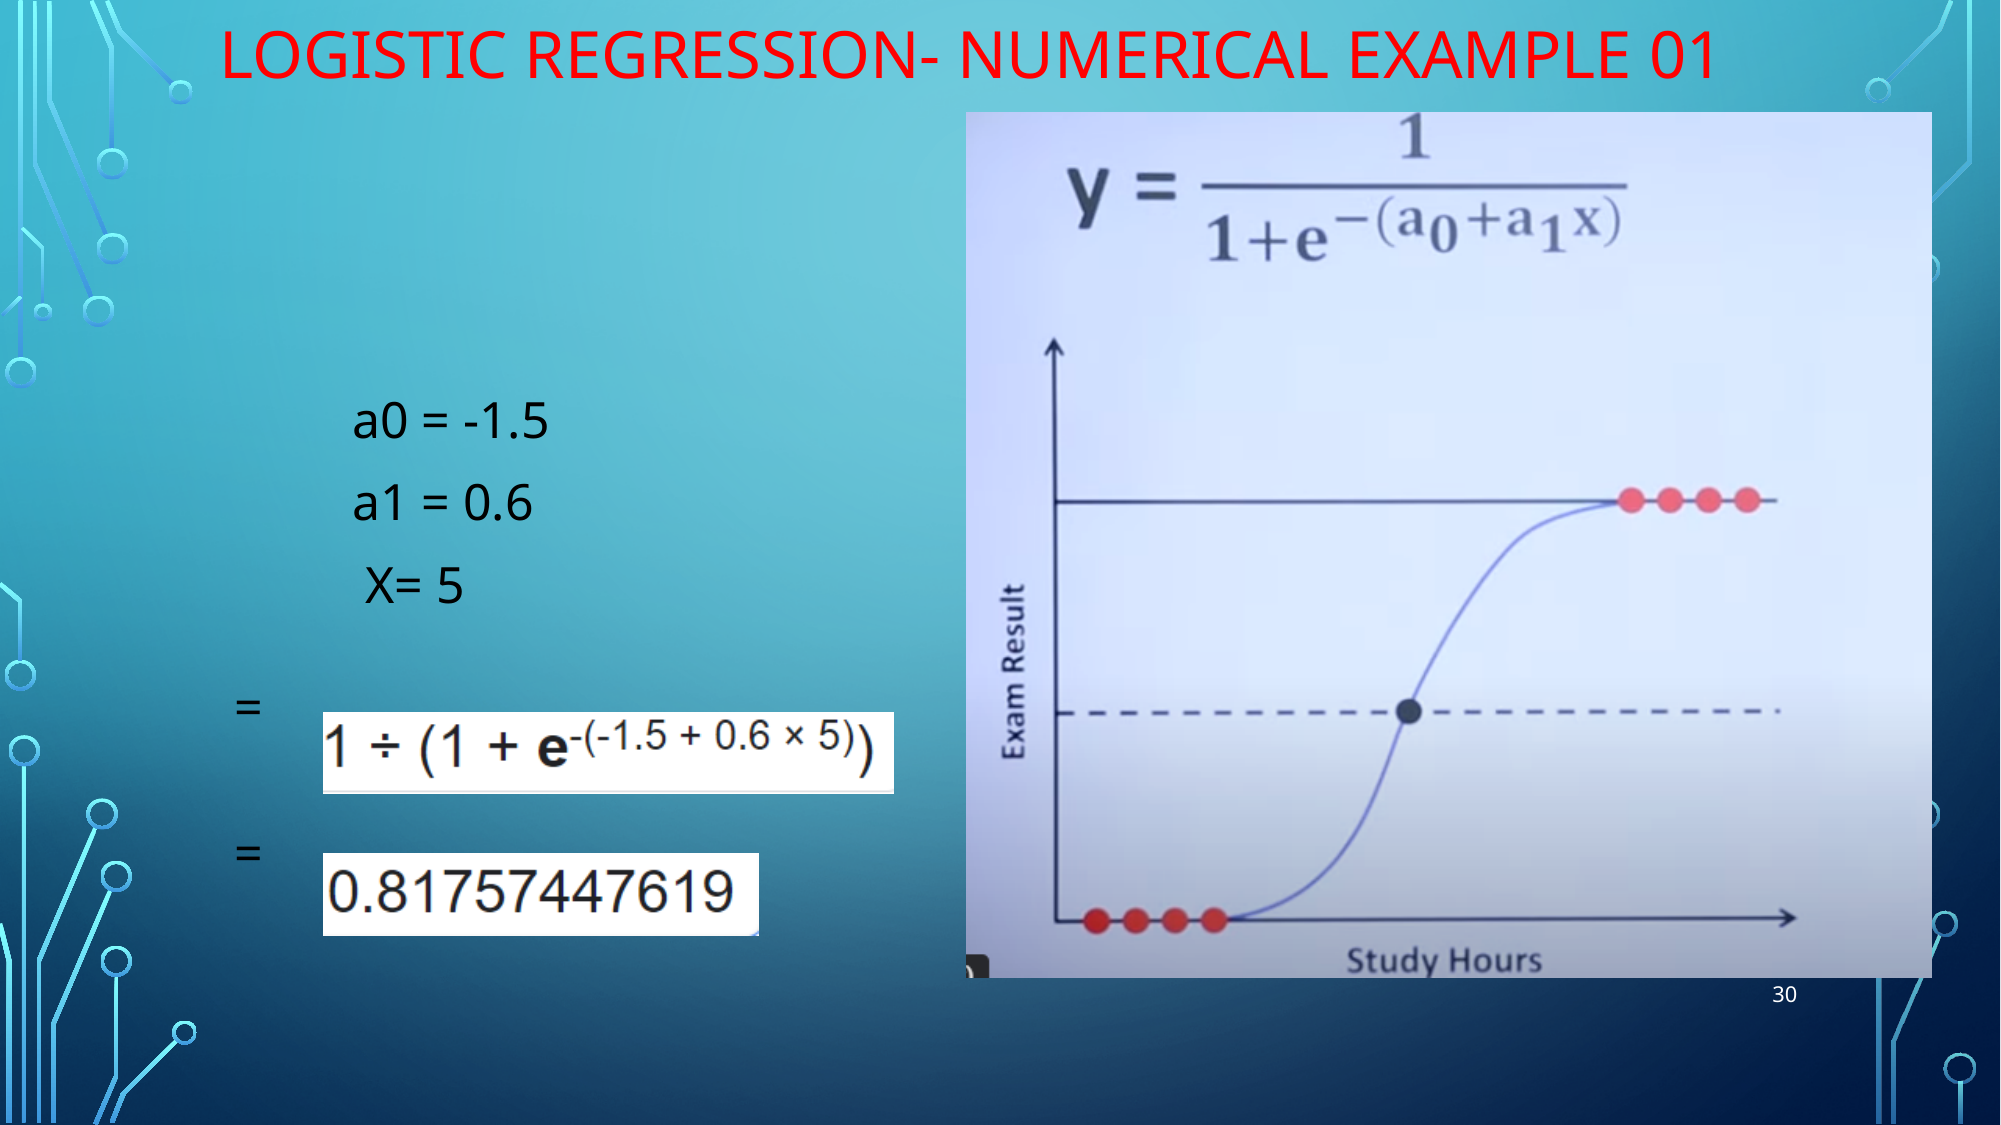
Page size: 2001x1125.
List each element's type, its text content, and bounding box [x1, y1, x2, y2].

picture [322, 852, 760, 937]
list a0 = -1.5 a1 = 0.6 X= 5 [187, 369, 965, 950]
slide_number 30 [1685, 978, 1813, 1025]
text_box = [199, 814, 280, 889]
text_box Logistic regression- numerical example 01 [167, 0, 1793, 128]
picture [965, 111, 1932, 978]
picture [322, 712, 894, 795]
text_box = [199, 668, 280, 743]
